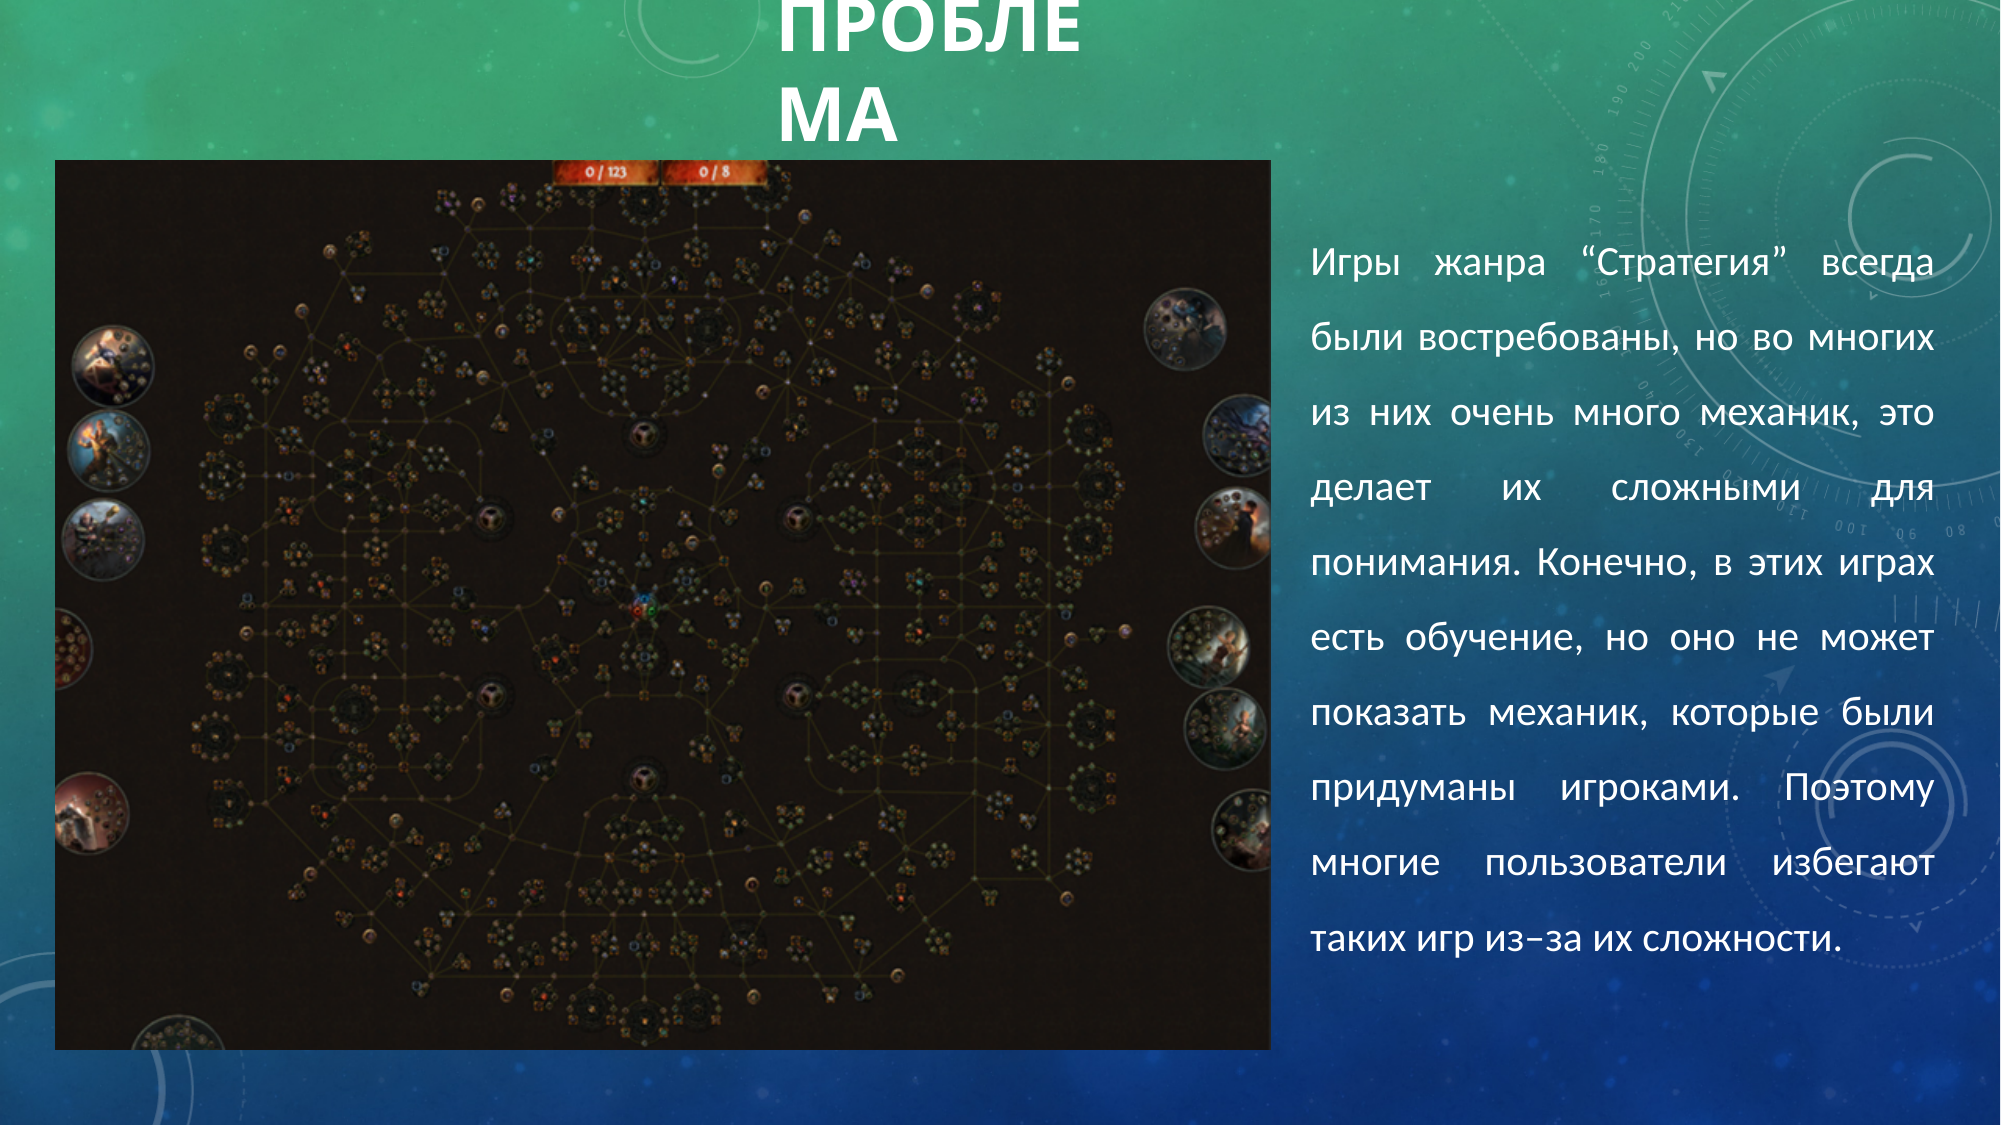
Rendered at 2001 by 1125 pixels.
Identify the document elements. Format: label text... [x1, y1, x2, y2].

list Игры жанра “Стратегия” всегда были востребованы, но во многих из них очень много механик, это делает их сложными для понимания. Конечно, в этих играх есть обучение, но оно не может показать механик, которые были придуманы игроками. Поэтому многие пользователи избегают таких игр из–за их сложности. [1295, 117, 1951, 1051]
title проблема [760, 0, 1154, 133]
picture [0, 0, 2001, 1125]
